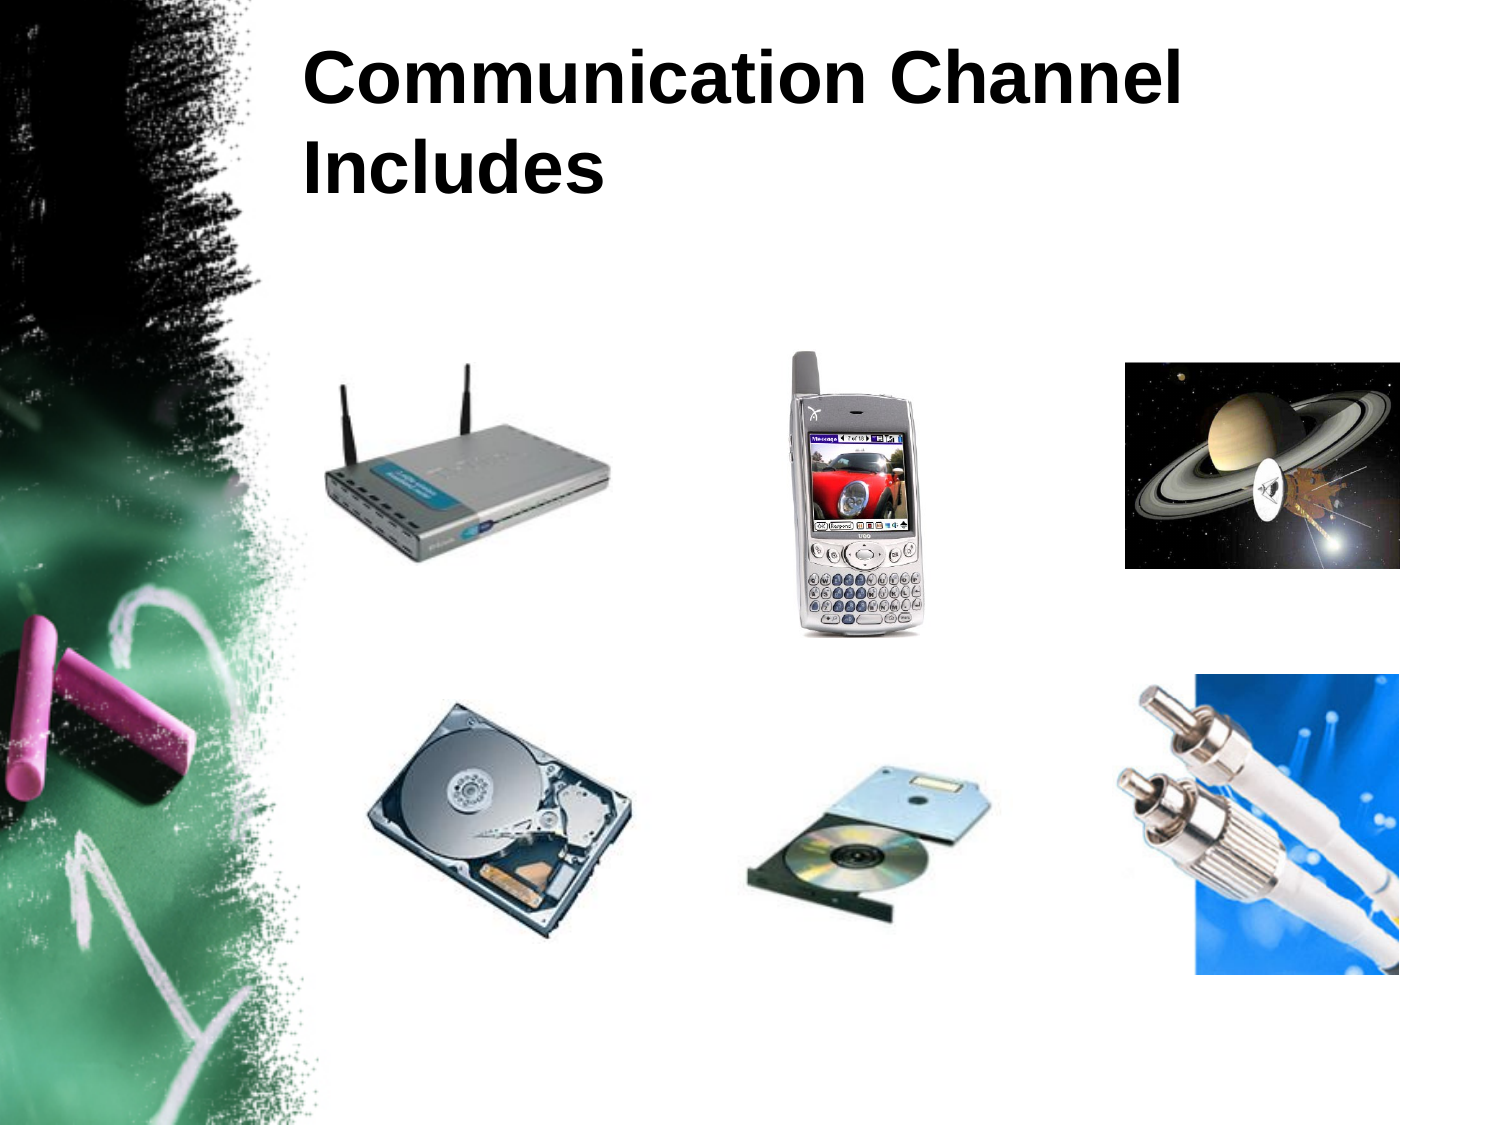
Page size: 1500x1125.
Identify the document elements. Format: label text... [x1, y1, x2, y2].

picture [0, 0, 1500, 1125]
title Communication Channel Includes [287, 50, 1438, 188]
